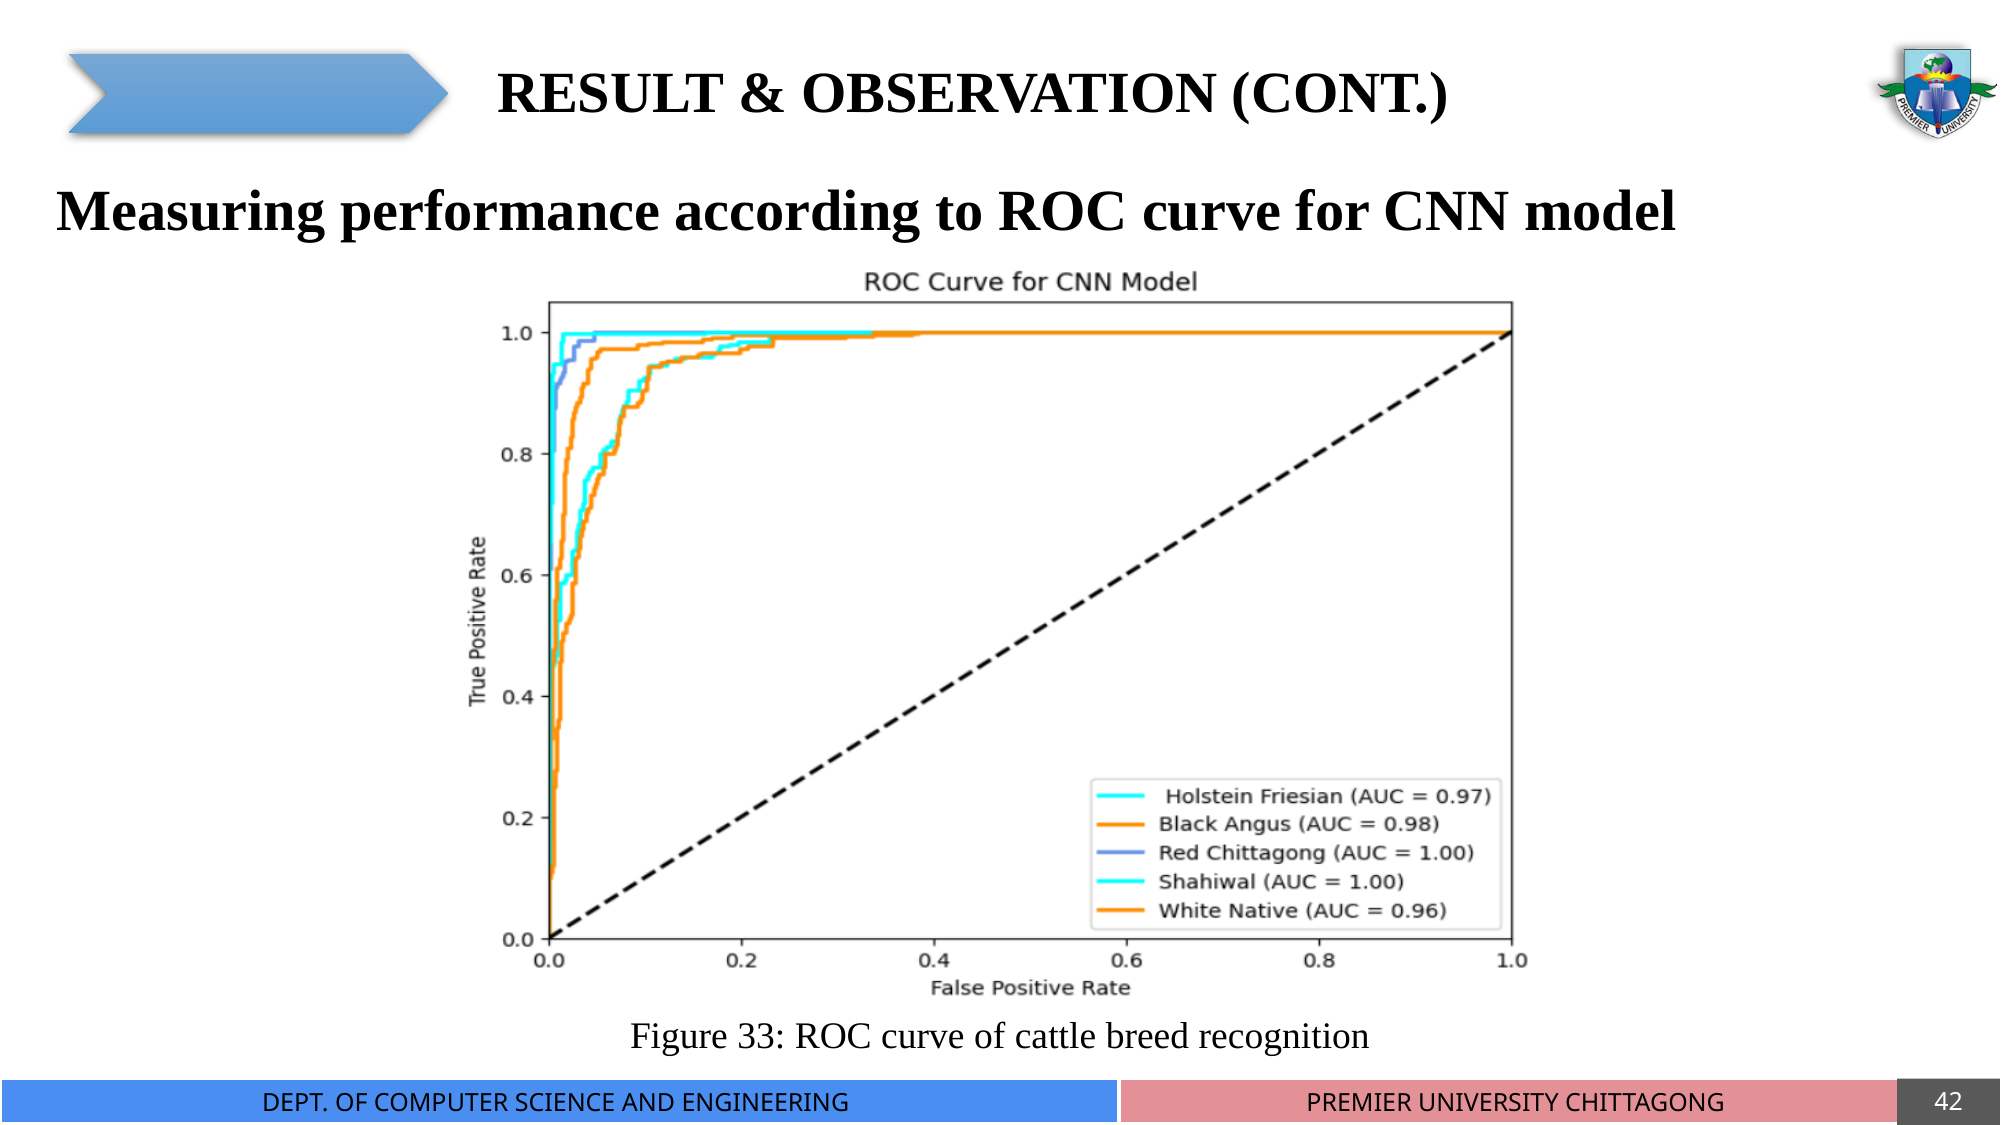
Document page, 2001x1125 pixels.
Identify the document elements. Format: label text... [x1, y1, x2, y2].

list Measuring performance according to ROC curve for CNN model [41, 172, 1957, 1051]
picture [454, 260, 1544, 1009]
list RESULT & OBSERVATION (CONT.) [482, 54, 1805, 144]
text_box Figure 33: ROC curve of cattle breed recognition [615, 1009, 1386, 1064]
picture [1875, 41, 2000, 144]
